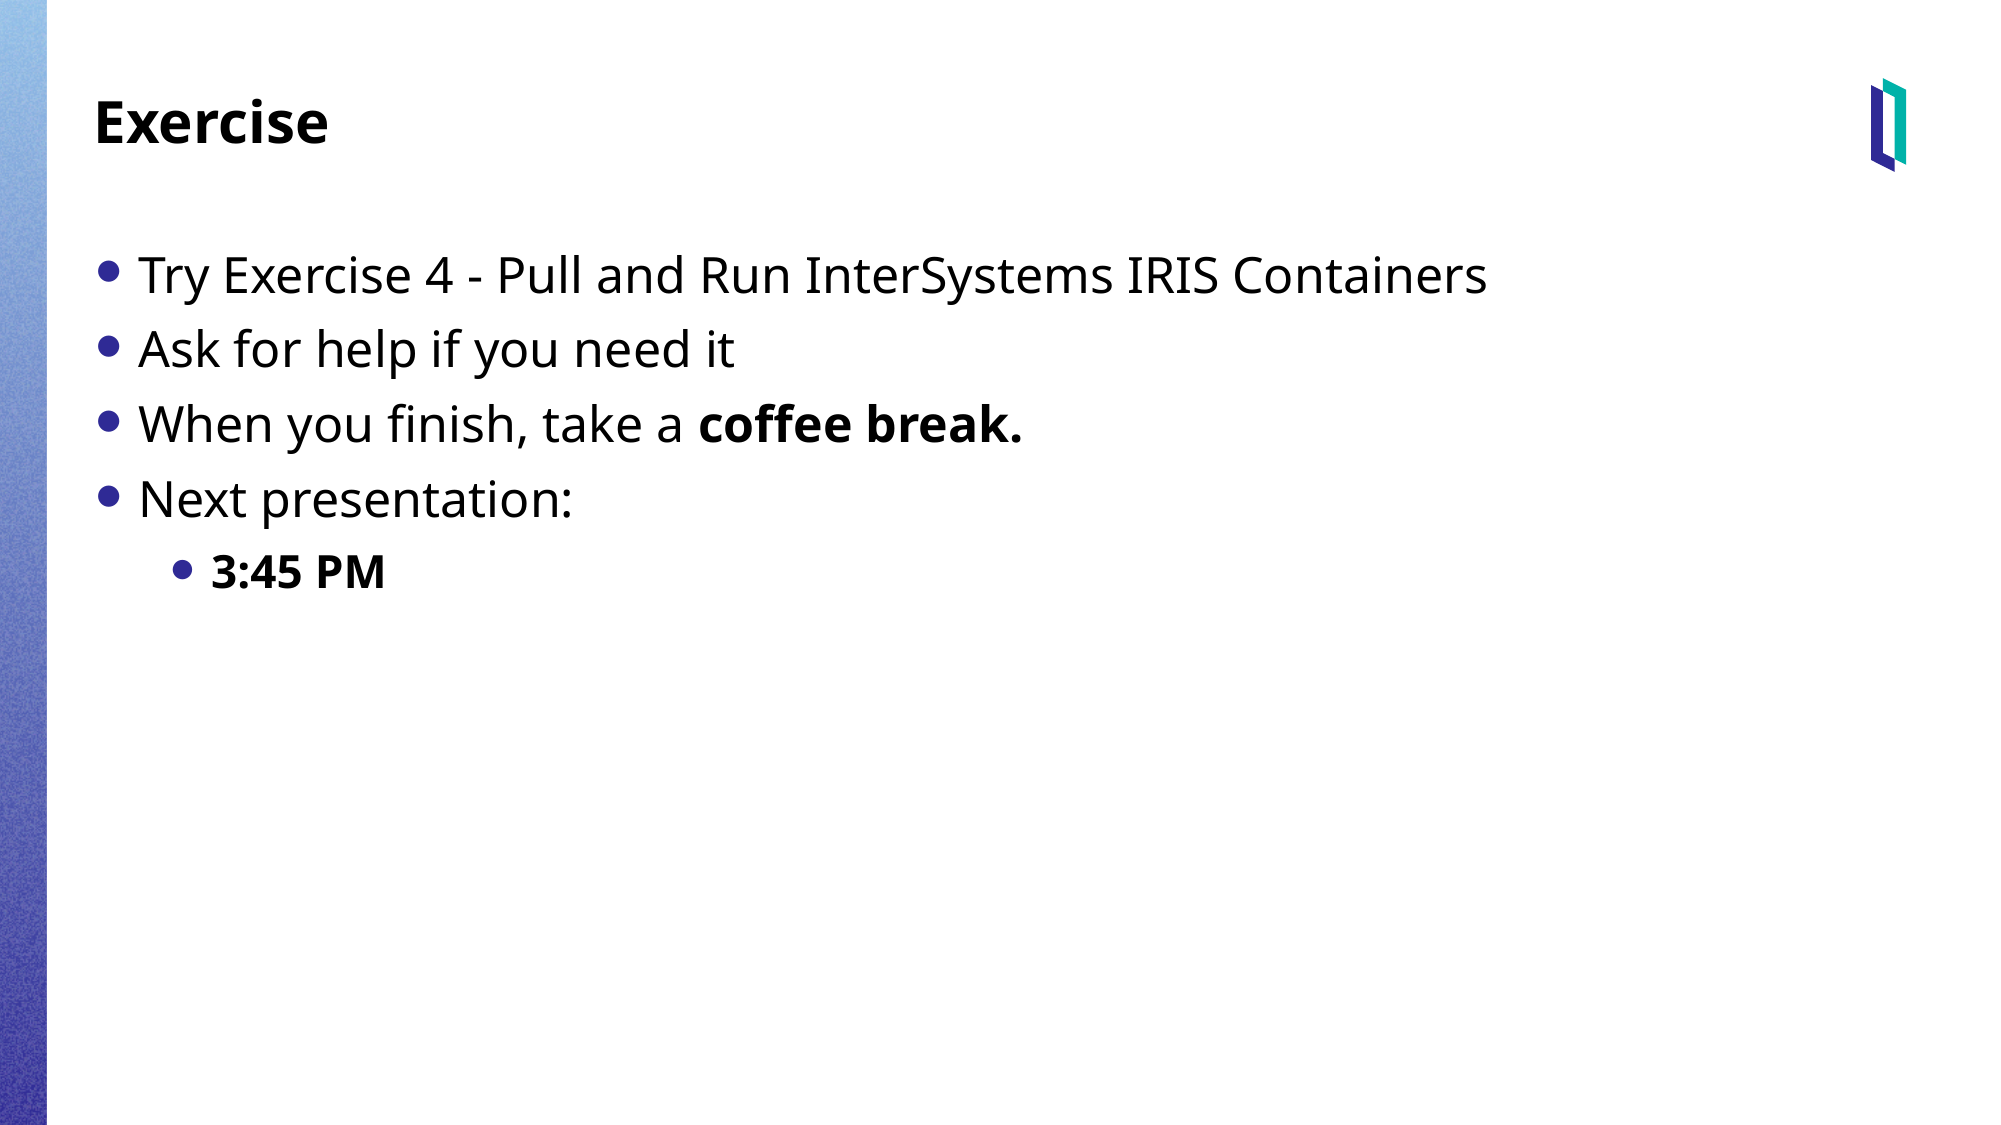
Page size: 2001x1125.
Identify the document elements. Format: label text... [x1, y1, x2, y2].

list Try Exercise 4 - Pull and Run InterSystems IRIS Containers Ask for help if you need it When you finish, take a coffee break. Next presentation: 3:45 PM [93, 249, 1907, 1032]
title Exercise [93, 62, 1907, 188]
